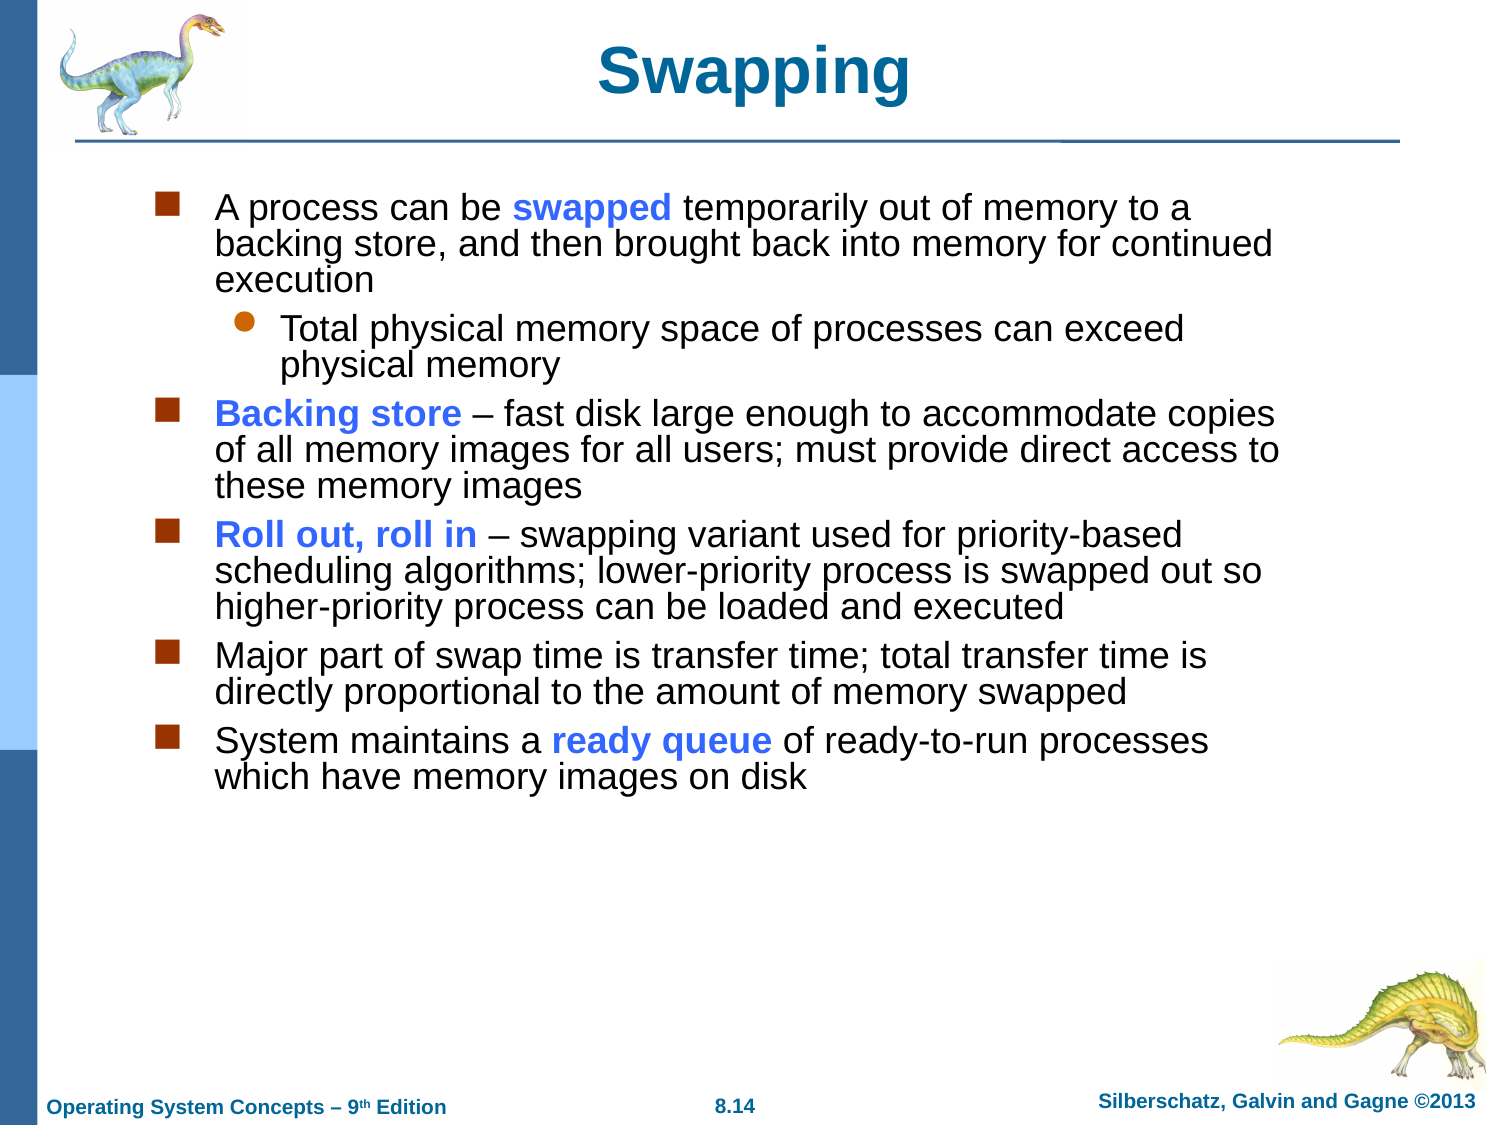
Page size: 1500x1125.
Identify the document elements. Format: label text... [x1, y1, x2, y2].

picture [1275, 959, 1486, 1090]
list A process can be swapped temporarily out of memory to a backing store, and then brought back into memory for continued execution Total physical memory space of processes can exceed physical memory Backing store – fast disk large enough to accommodate copies of all memory images for all users; must provide direct access to these memory images Roll out, roll in – swapping variant used for priority-based scheduling algorithms; lower-priority process is swapped out so higher-priority process can be loaded and executed Major part of swap time is transfer time; total transfer time is directly proportional to the amount of memory swapped System maintains a ready queue of ready-to-run processes which have memory images on disk [142, 183, 1301, 1016]
title Swapping [79, 19, 1431, 115]
picture [46, 0, 243, 149]
